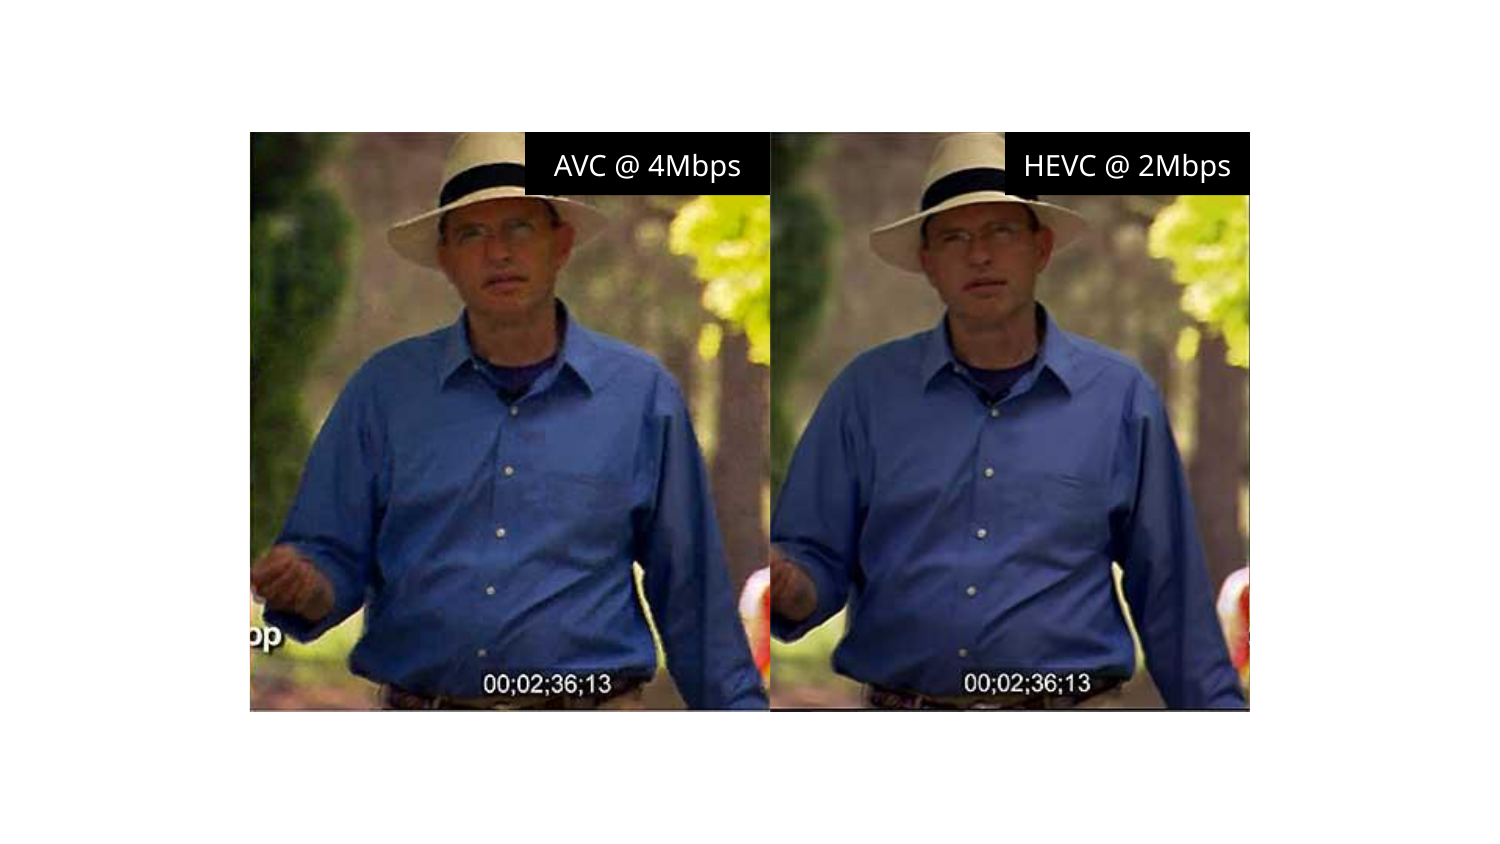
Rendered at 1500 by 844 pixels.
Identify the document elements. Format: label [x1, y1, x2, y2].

text_box [771, 131, 1251, 712]
text_box [249, 131, 771, 712]
